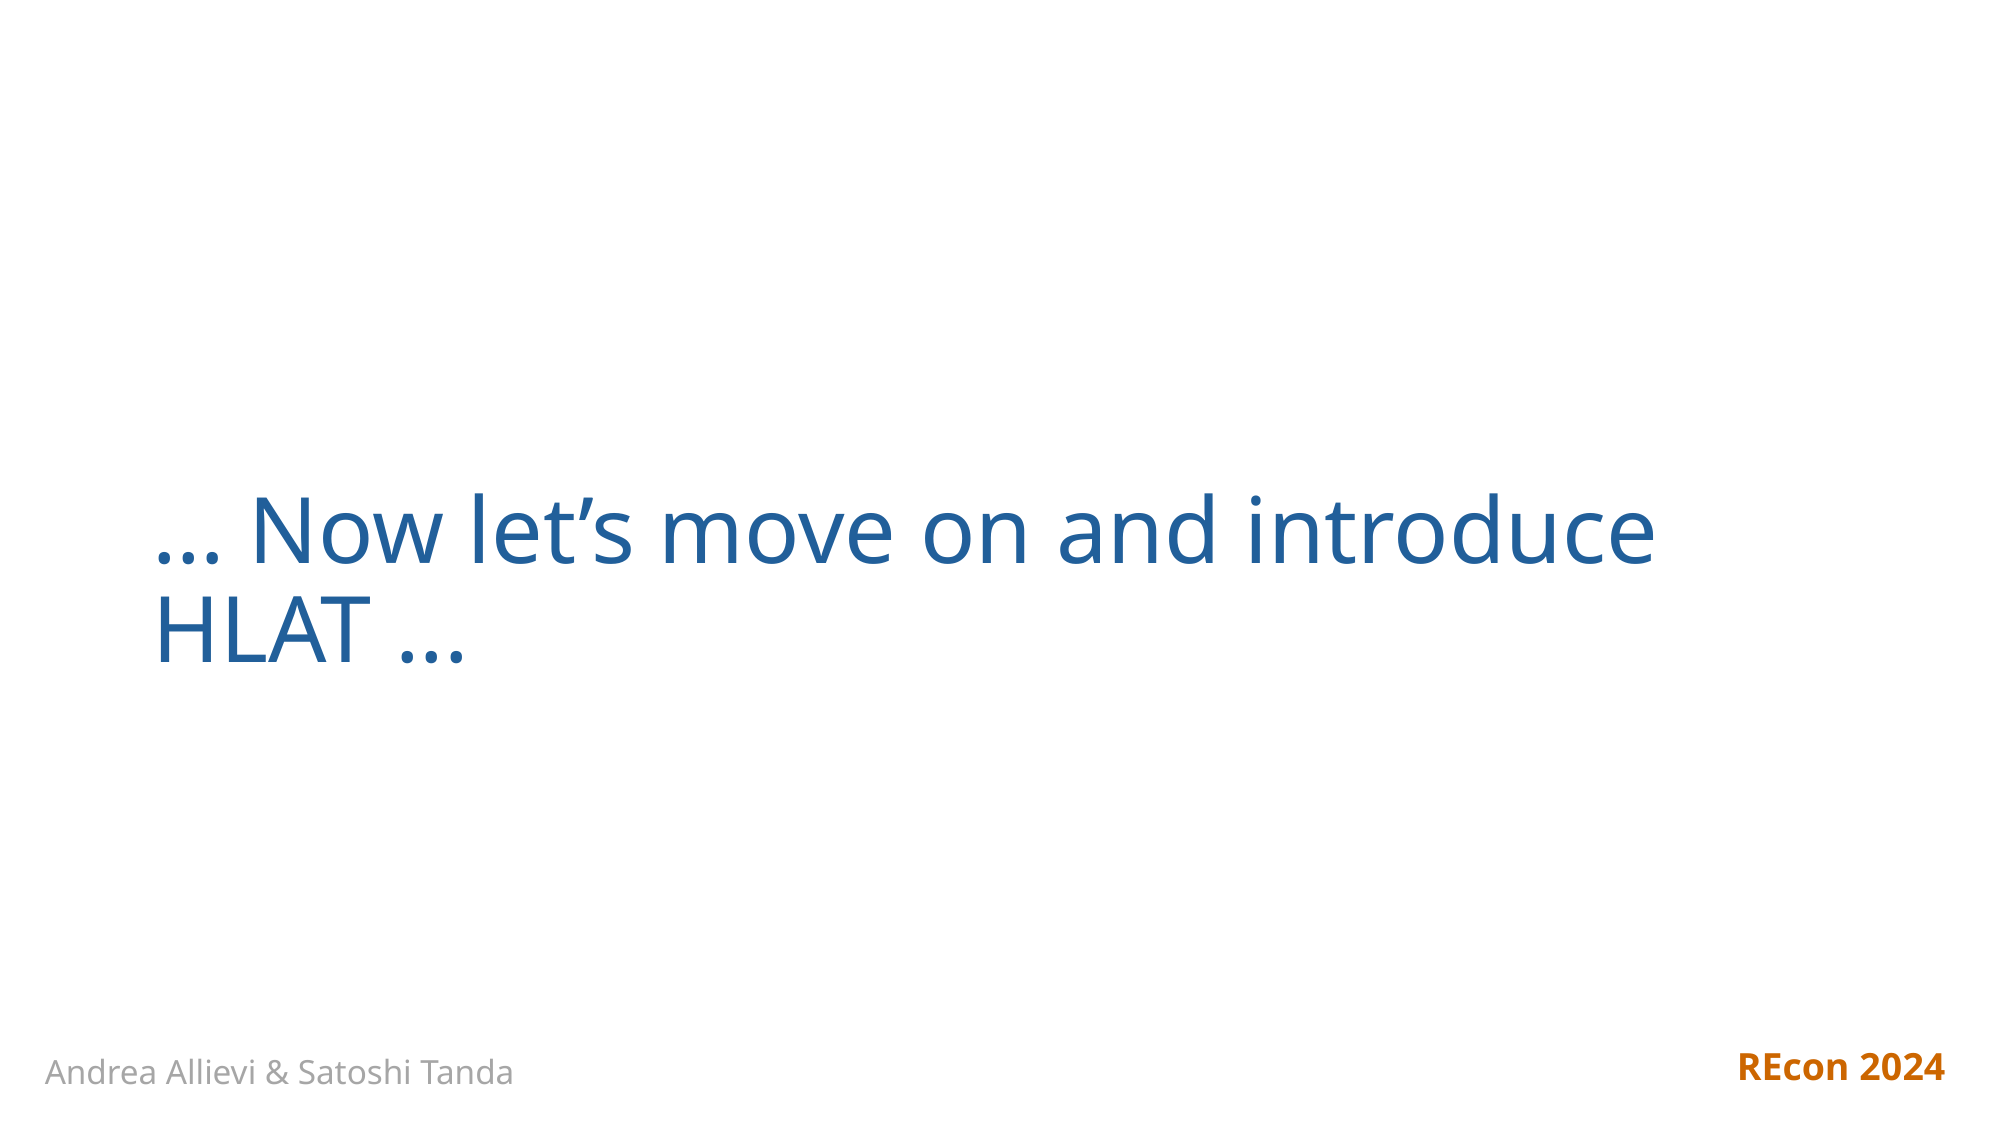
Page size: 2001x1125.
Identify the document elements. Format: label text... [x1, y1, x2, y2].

title … Now let’s move on and introduce HLAT ... [137, 524, 1863, 642]
